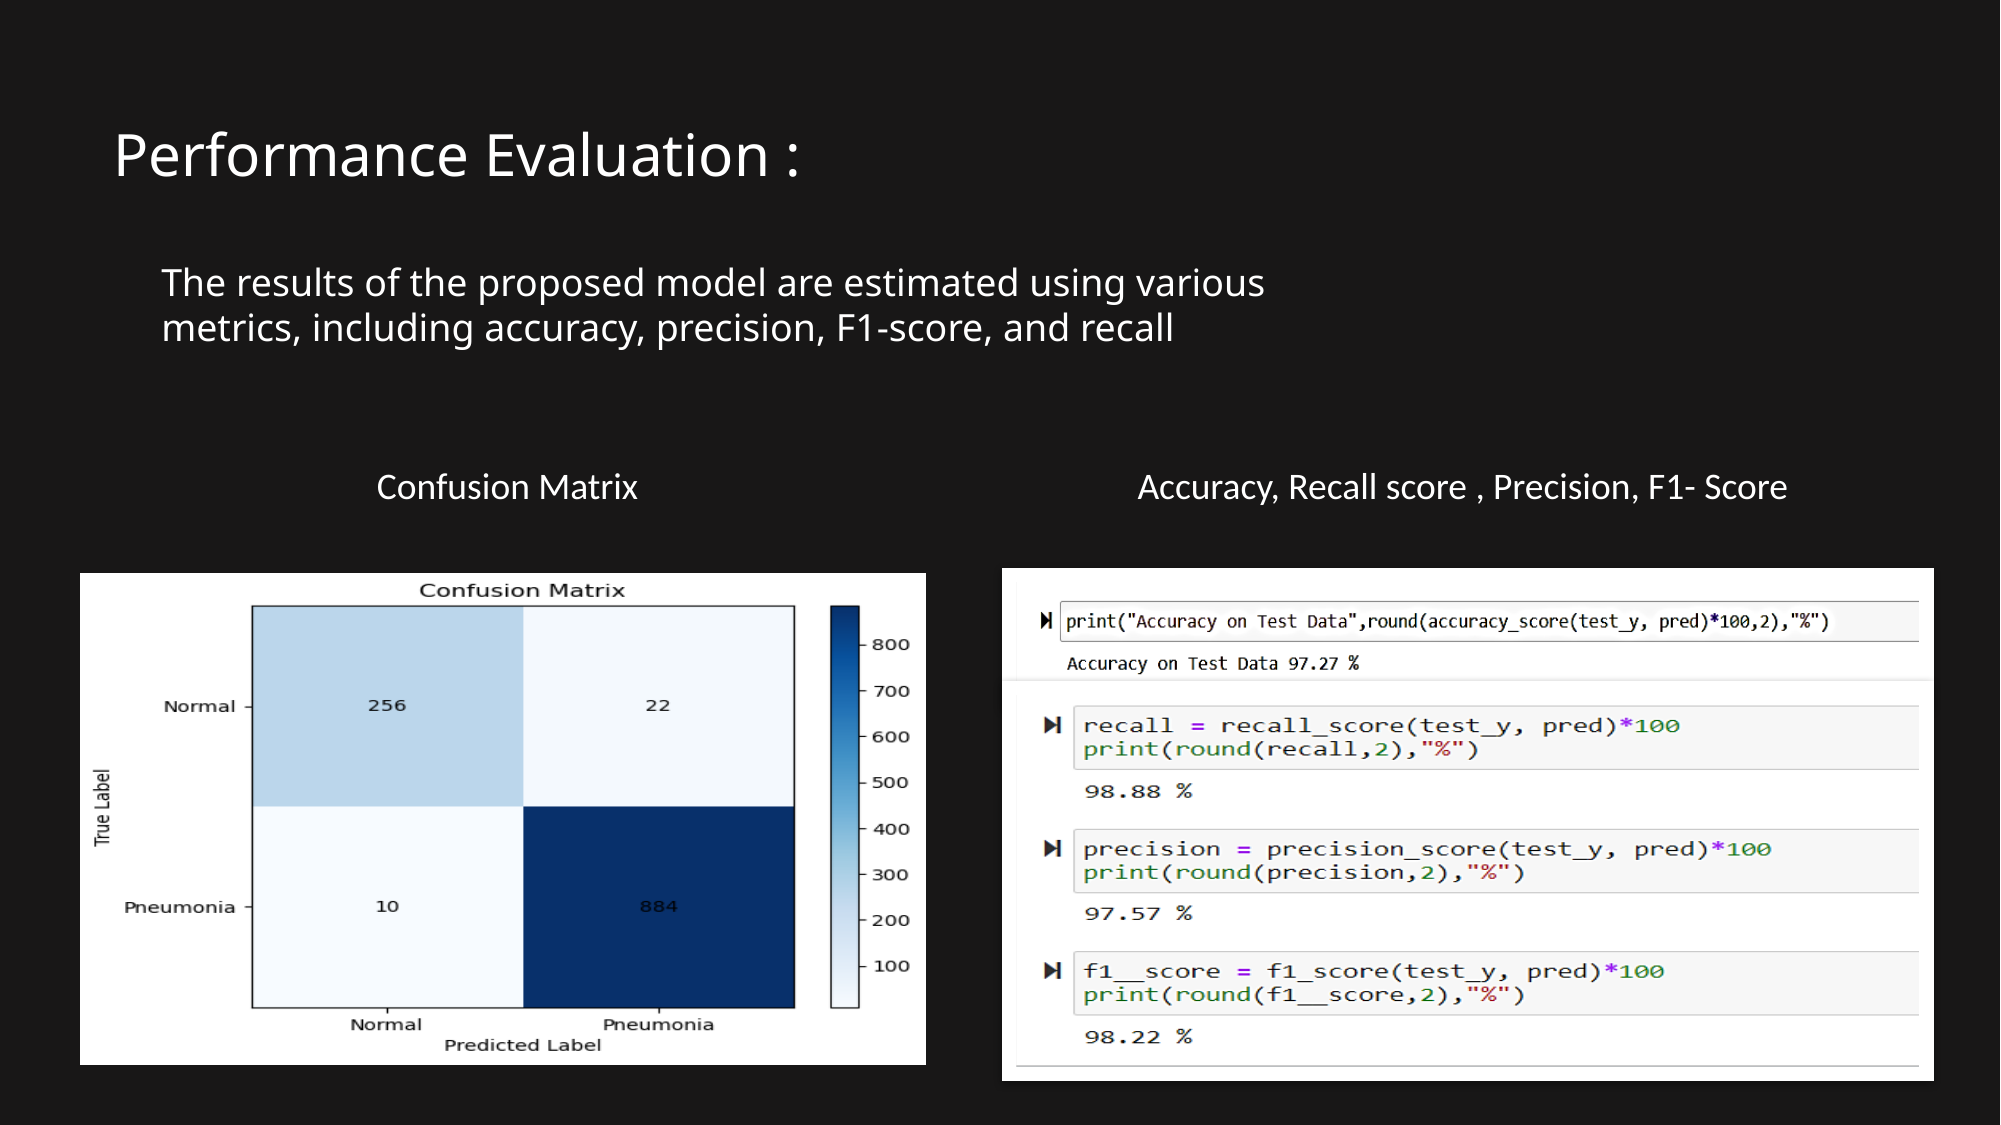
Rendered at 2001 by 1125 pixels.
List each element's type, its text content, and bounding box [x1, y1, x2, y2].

text_box Accuracy, Recall score , Precision, F1- Score [1122, 454, 1813, 515]
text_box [1016, 582, 1920, 1067]
picture [80, 573, 926, 1066]
text_box Confusion Matrix [362, 454, 686, 515]
text_box Performance Evaluation : [99, 110, 1218, 196]
text_box The results of the proposed model are estimated using various metrics, including accuracy, precision, F1-score, and recall [146, 251, 1303, 357]
